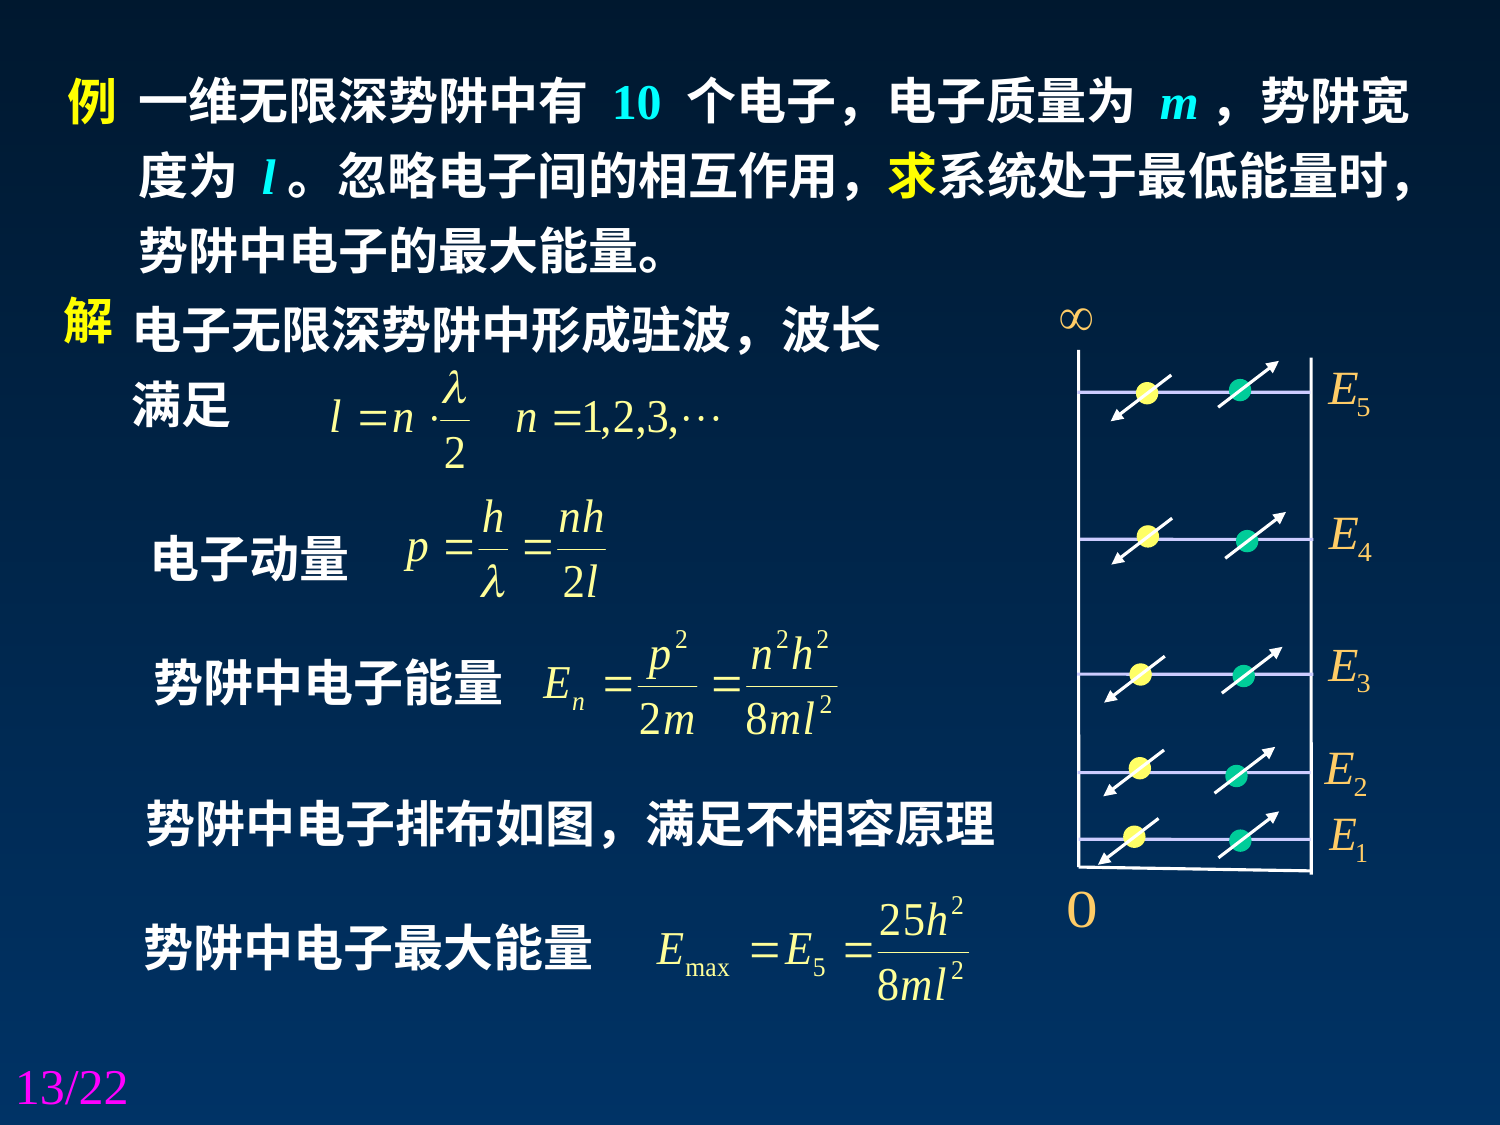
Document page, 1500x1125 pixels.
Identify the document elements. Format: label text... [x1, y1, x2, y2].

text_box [1217, 360, 1280, 408]
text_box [1324, 508, 1374, 565]
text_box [397, 491, 645, 601]
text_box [1221, 646, 1283, 694]
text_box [652, 890, 1008, 1005]
text_box 例 [52, 62, 123, 138]
text_box 势阱中电子最大能量 [128, 908, 647, 984]
text_box 电子动量 [134, 505, 392, 595]
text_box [1103, 749, 1165, 797]
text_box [1319, 742, 1369, 799]
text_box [1323, 640, 1372, 698]
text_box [327, 363, 726, 473]
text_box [1214, 746, 1276, 794]
text_box 势阱中电子排布如图，满足不相容原理 [130, 785, 1055, 860]
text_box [1225, 511, 1287, 559]
text_box /22 [0, 1046, 350, 1125]
text_box 解 [48, 282, 117, 358]
text_box 一维无限深势阱中有 10 个电子，电子质量为 m，势阱宽度为 l。忽略电子间的相互作用，求系统处于最低能量时，势阱中电子的最大能量。 [123, 46, 1448, 287]
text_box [1218, 811, 1280, 859]
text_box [1078, 349, 1312, 875]
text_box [539, 623, 876, 738]
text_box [1059, 878, 1102, 939]
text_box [1324, 809, 1409, 866]
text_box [1097, 818, 1159, 866]
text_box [1111, 517, 1173, 565]
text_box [1110, 374, 1172, 422]
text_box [1323, 362, 1373, 421]
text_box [1103, 656, 1166, 703]
text_box 电子无限深势阱中形成驻波，波长满足 [117, 275, 919, 441]
text_box 势阱中电子能量 [138, 644, 519, 720]
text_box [1051, 297, 1102, 341]
